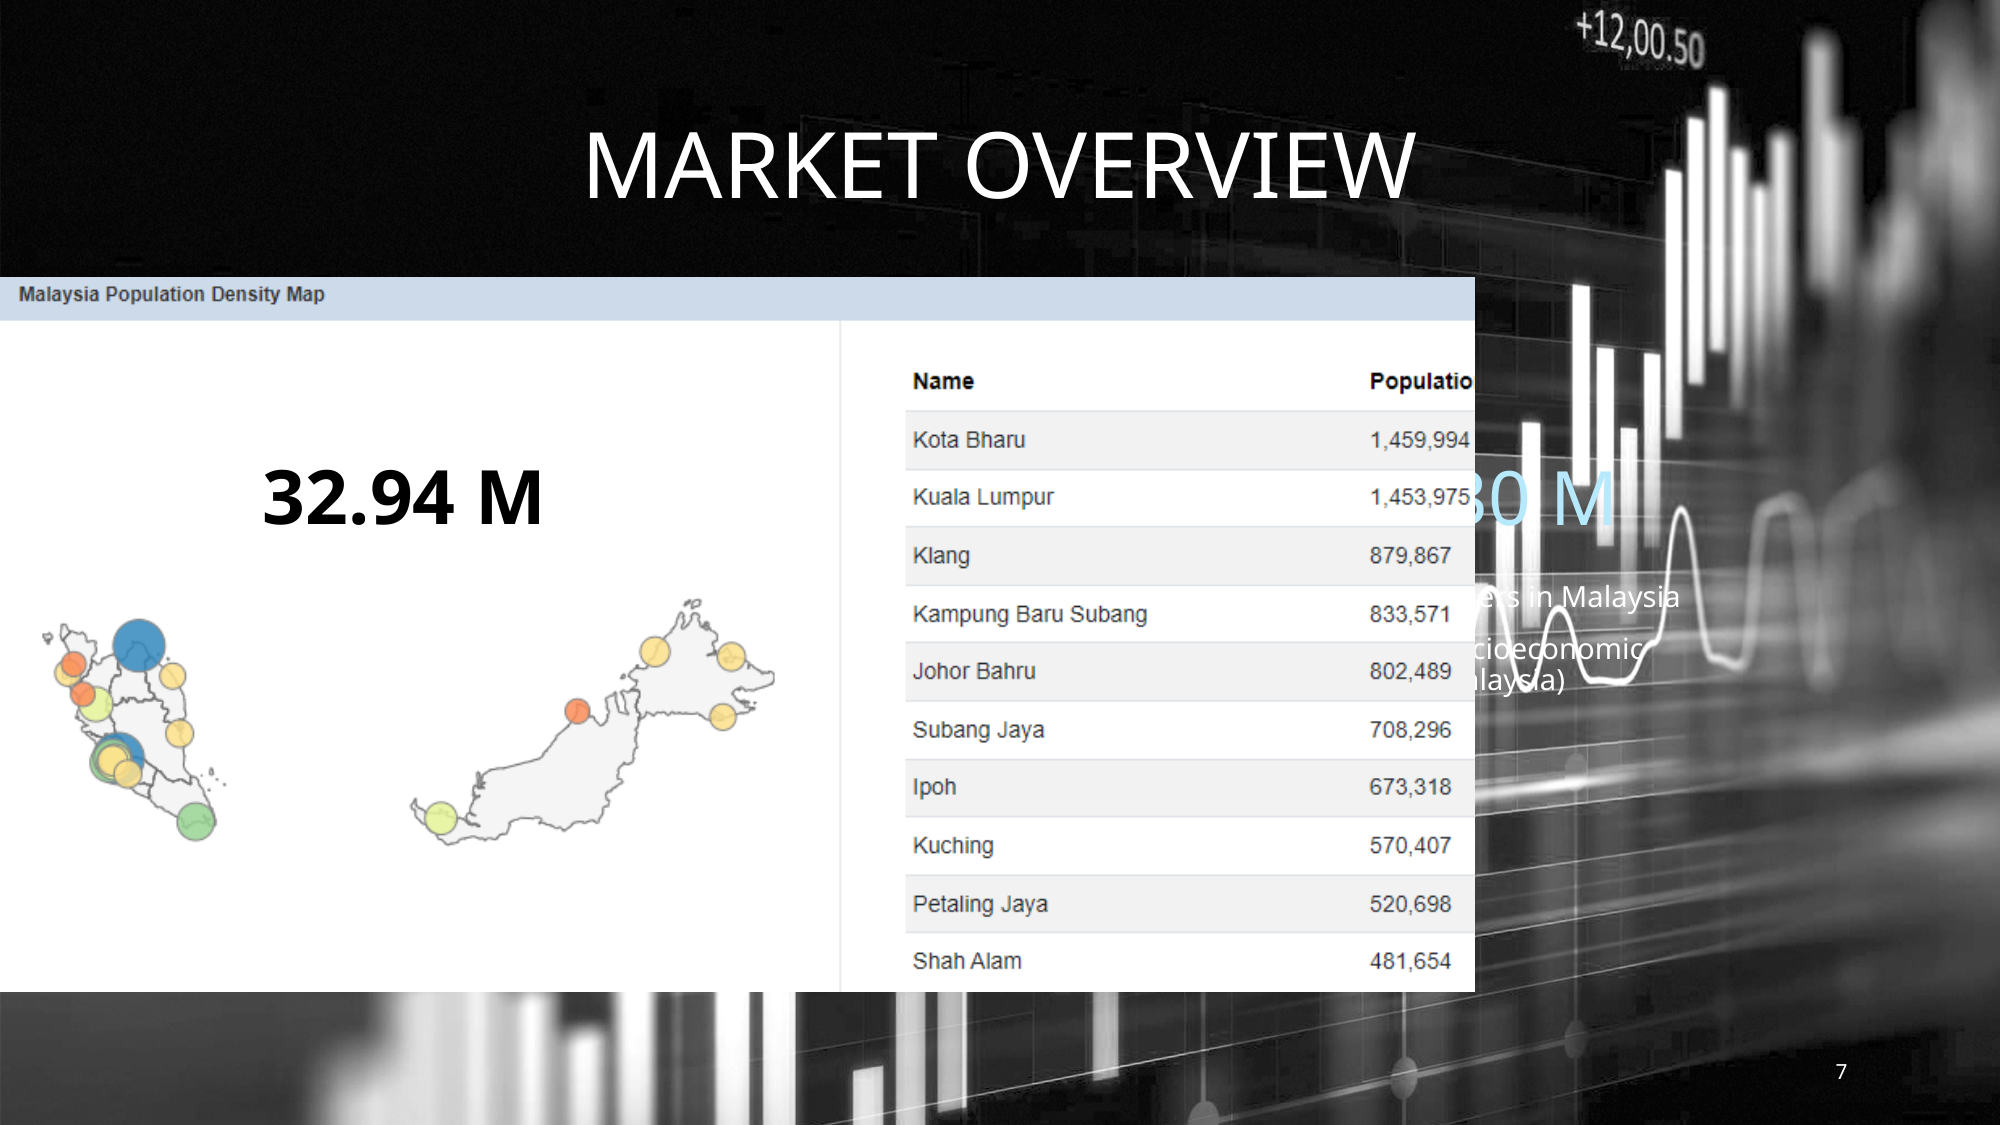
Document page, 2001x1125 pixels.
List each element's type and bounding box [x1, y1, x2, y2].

text_box [0, 276, 1475, 992]
picture [0, 0, 2000, 1125]
